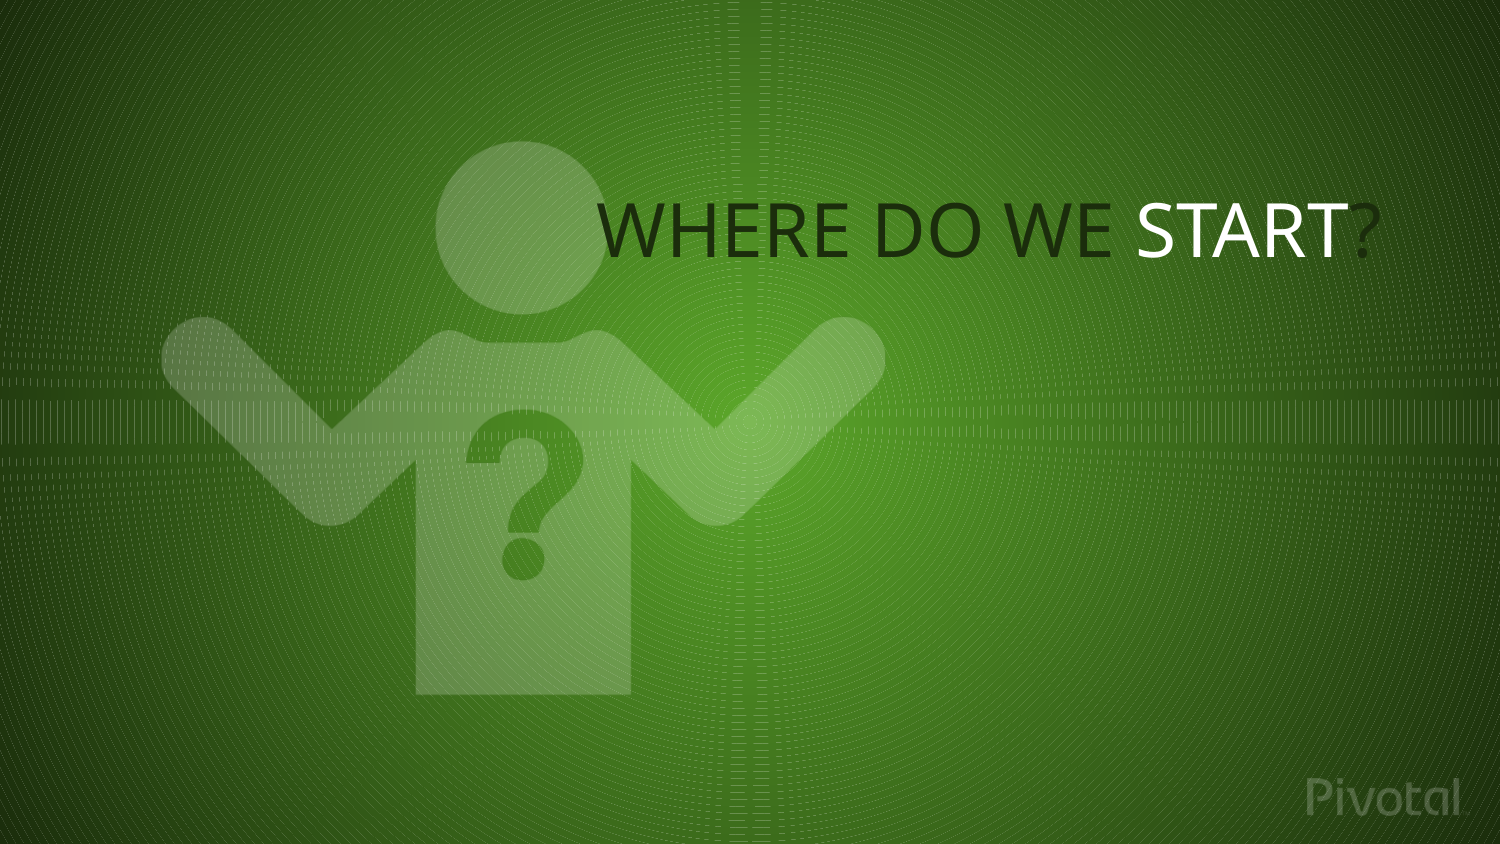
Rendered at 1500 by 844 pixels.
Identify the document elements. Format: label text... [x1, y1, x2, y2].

picture [101, 56, 946, 788]
text_box WHERE DO WE START? [951, 174, 1398, 280]
